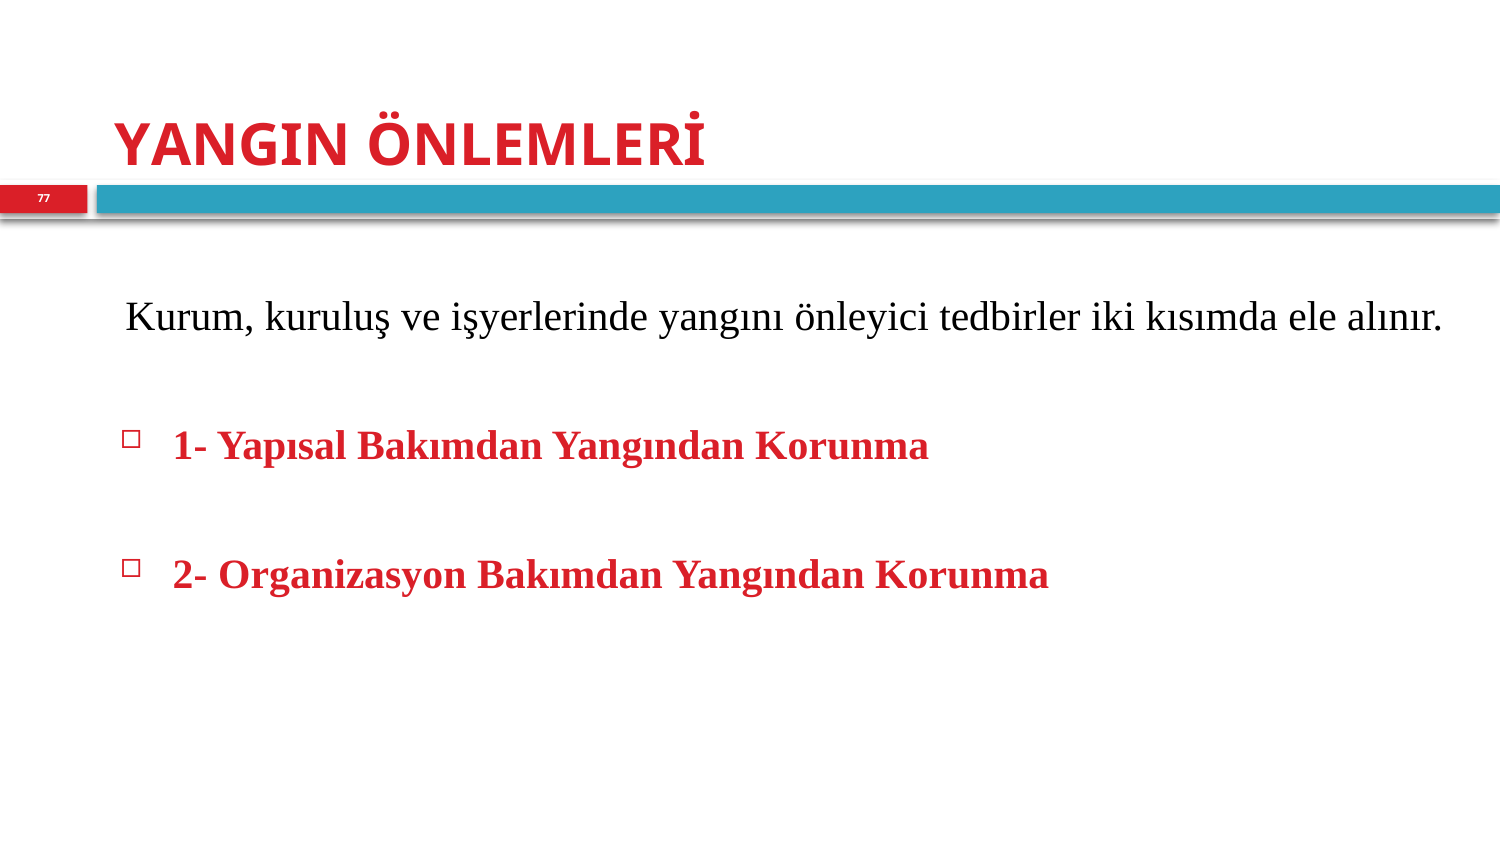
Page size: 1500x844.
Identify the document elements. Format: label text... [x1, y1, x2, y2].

list Kurum, kuruluş ve işyerlerinde yangını önleyici tedbirler iki kısımda ele alınır. 1- Yapısal Bakımdan Yangından Korunma 2- Organizasyon Bakımdan Yangından Korunma [105, 281, 1465, 788]
title YANGIN ÖNLEMLERİ [99, 19, 1483, 185]
slide_number 77 [0, 184, 88, 215]
